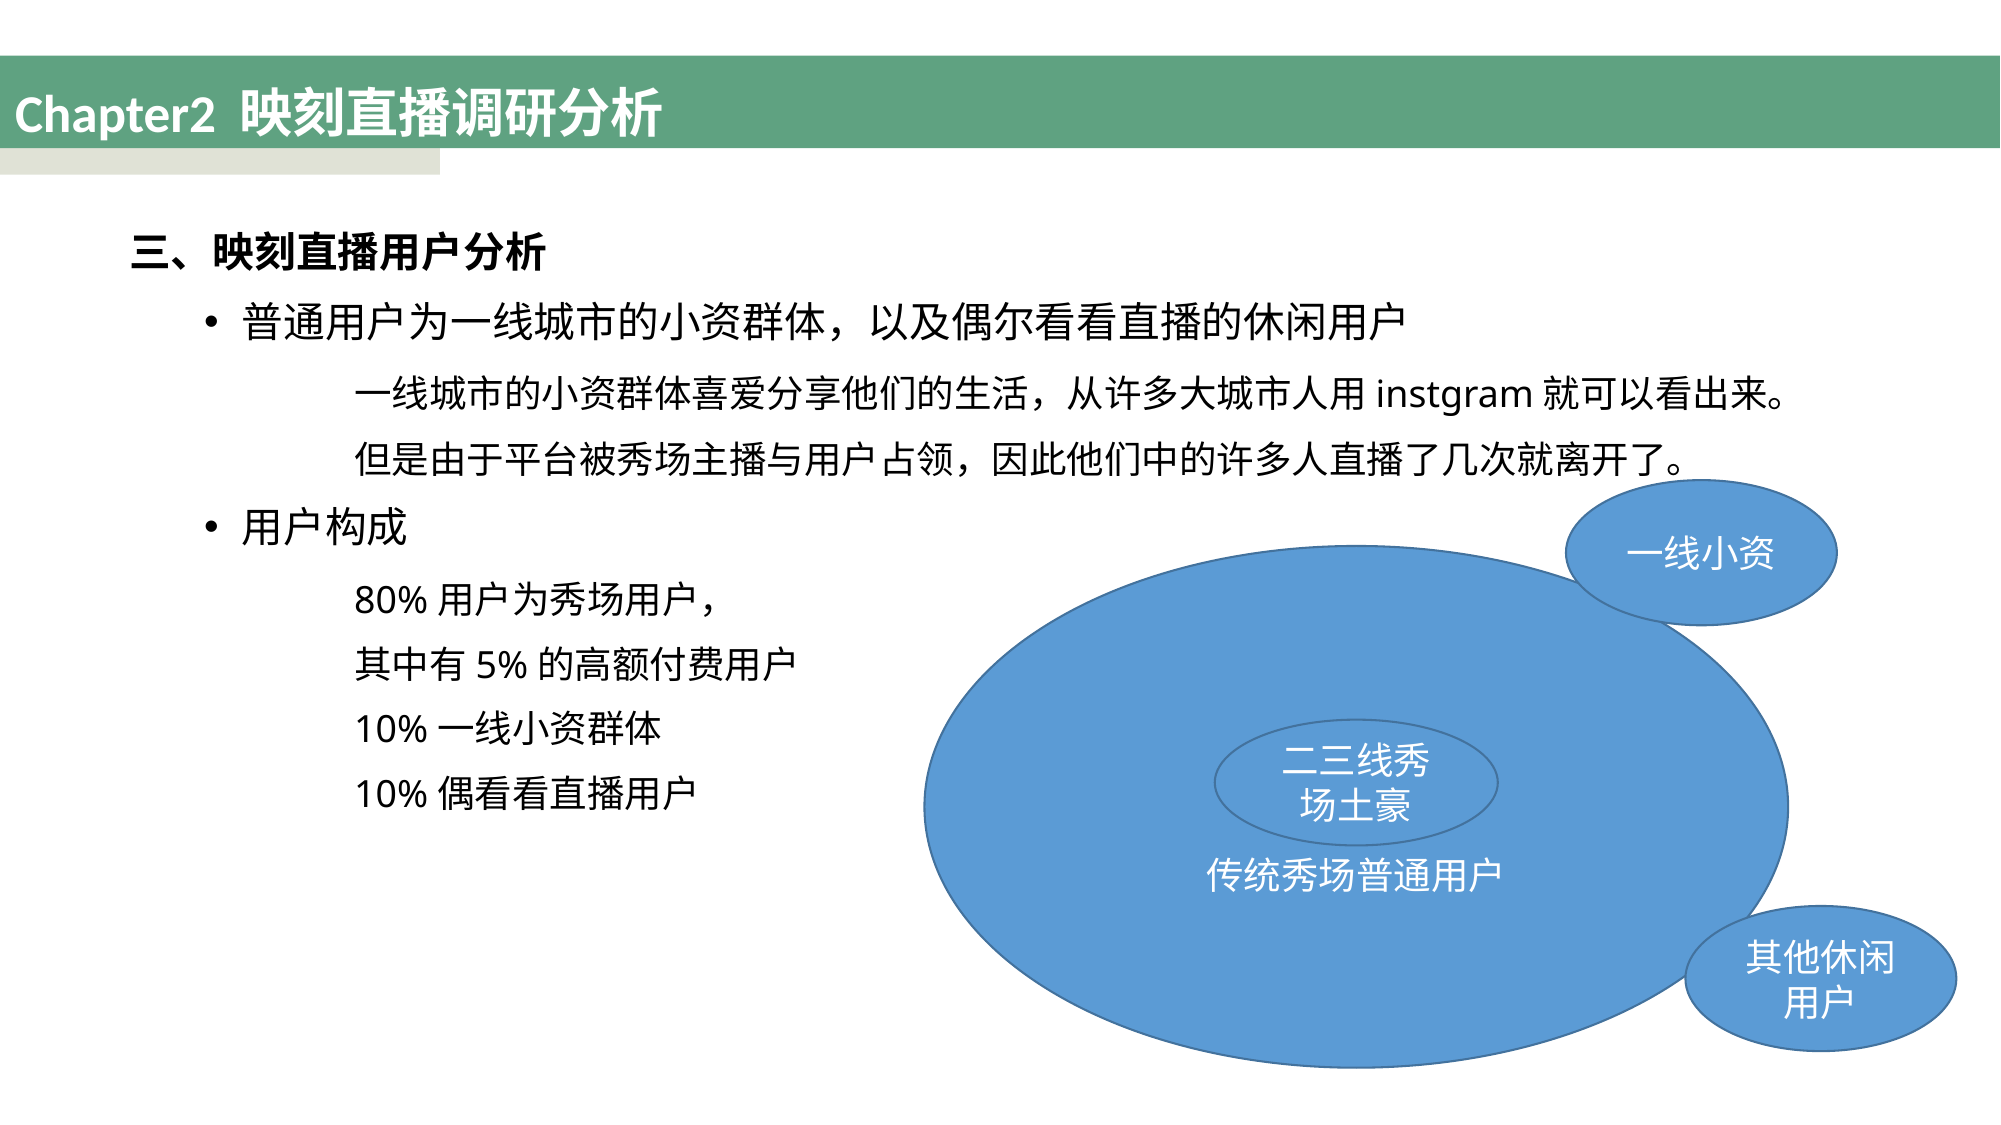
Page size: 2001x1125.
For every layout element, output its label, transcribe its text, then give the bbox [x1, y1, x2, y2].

text_box 传统秀场普通用户 [923, 544, 1790, 1069]
text_box 其他休闲用户 [1684, 904, 1958, 1053]
text_box 三、映刻直播用户分析 普通用户为一线城市的小资群体，以及偶尔看看直播的休闲用户 一线城市的小资群体喜爱分享他们的生活，从许多大城市人用instgram就可以看出来。 但是由于平台被秀场主播与用户占领，因此他们中的许多人直播了几次就离开了。 用户构成 80%用户为秀场用户， 其中有5%的高额付费用户 10%一线小资群体 10%偶看看直播用户 [114, 207, 1886, 1035]
title Chapter2 映刻直播调研分析 [0, 55, 714, 175]
text_box 一线小资 [1564, 479, 1838, 627]
text_box 二三线秀场土豪 [1213, 718, 1499, 847]
